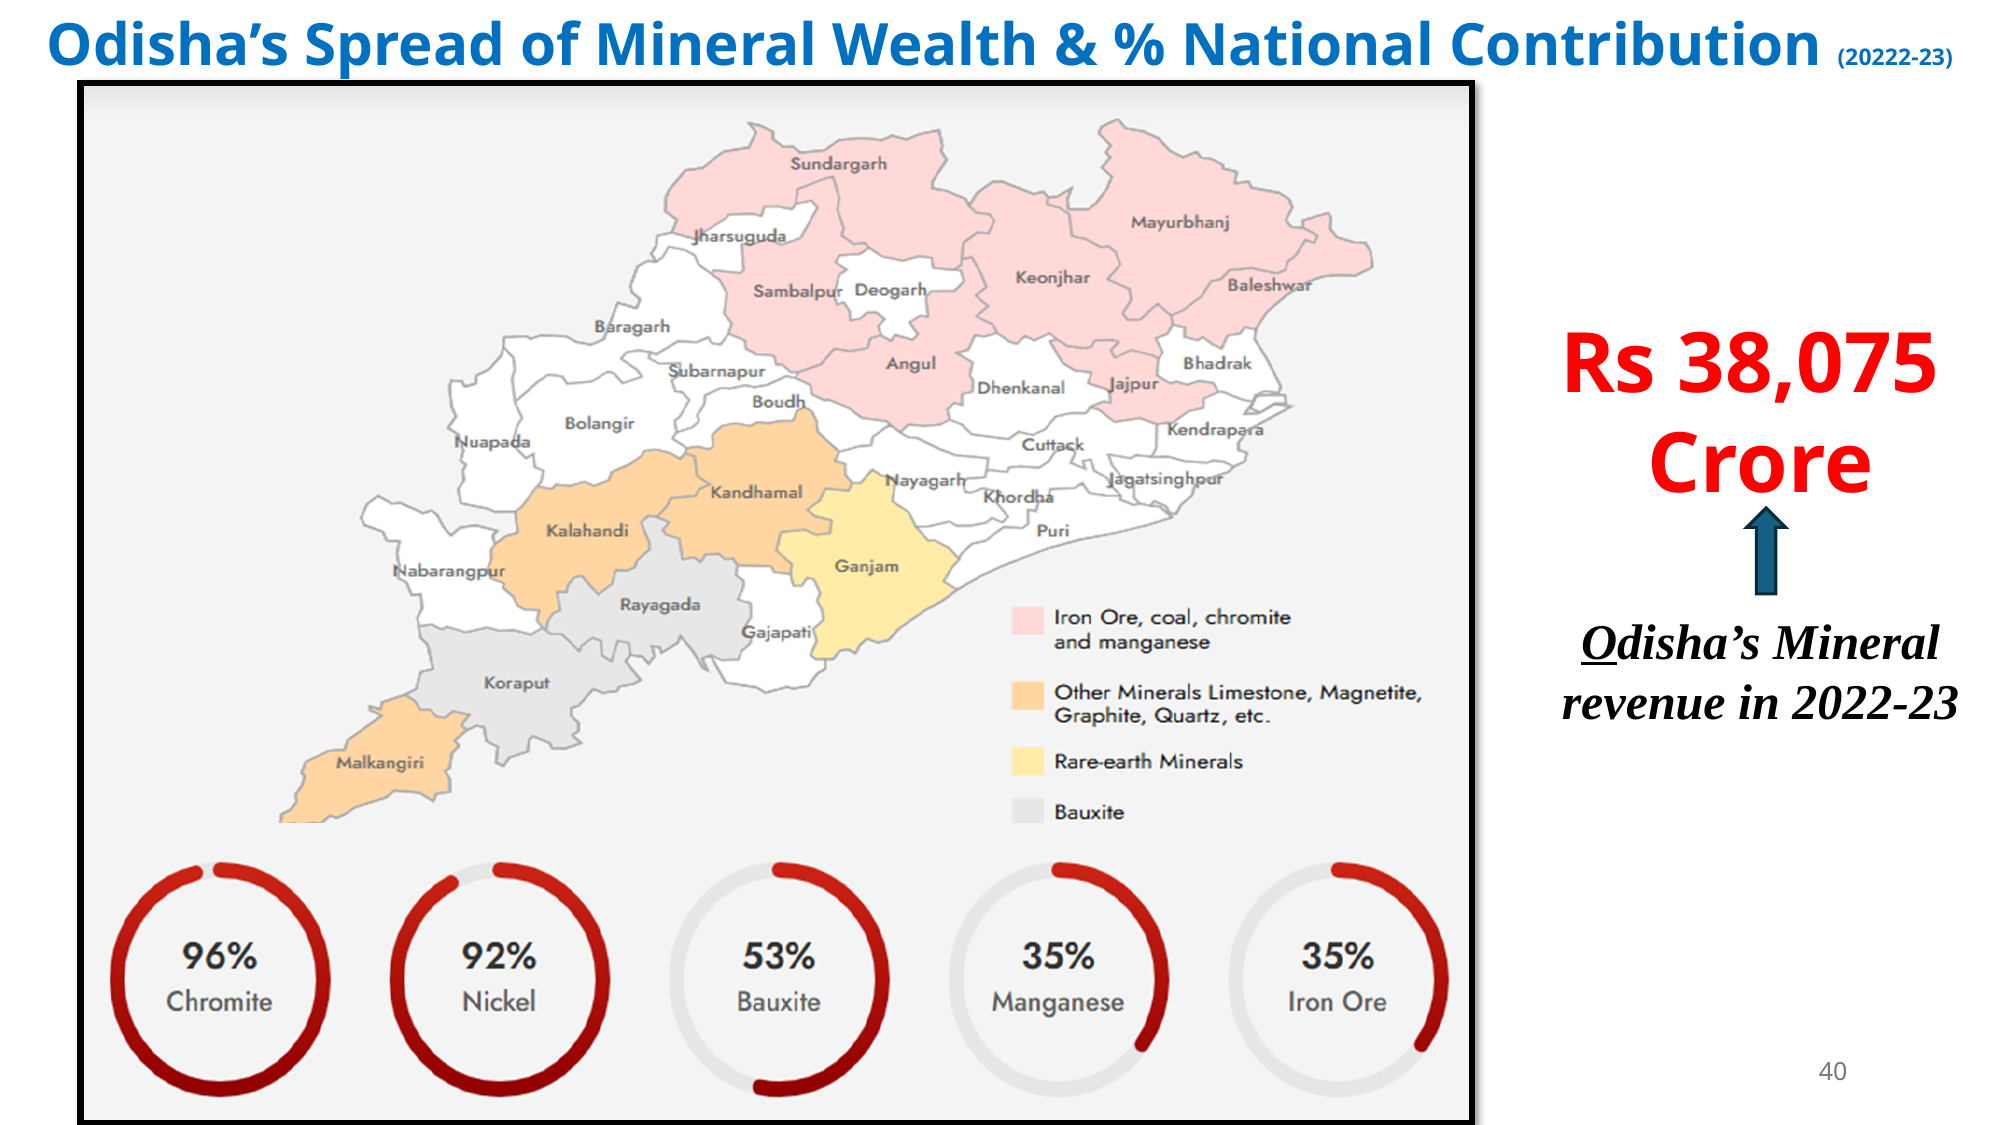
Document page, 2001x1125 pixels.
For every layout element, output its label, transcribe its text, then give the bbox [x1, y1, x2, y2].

slide_number 40 [1484, 1042, 1863, 1103]
text_box [1743, 505, 1790, 596]
picture [83, 85, 1470, 1121]
text_box Odisha’s Spread of Mineral Wealth & % National Contribution (20222-23) [0, 0, 2000, 85]
text_box Rs 38,075 Crore Odisha’s Mineral revenue in 2022-23 [1535, 301, 1986, 737]
